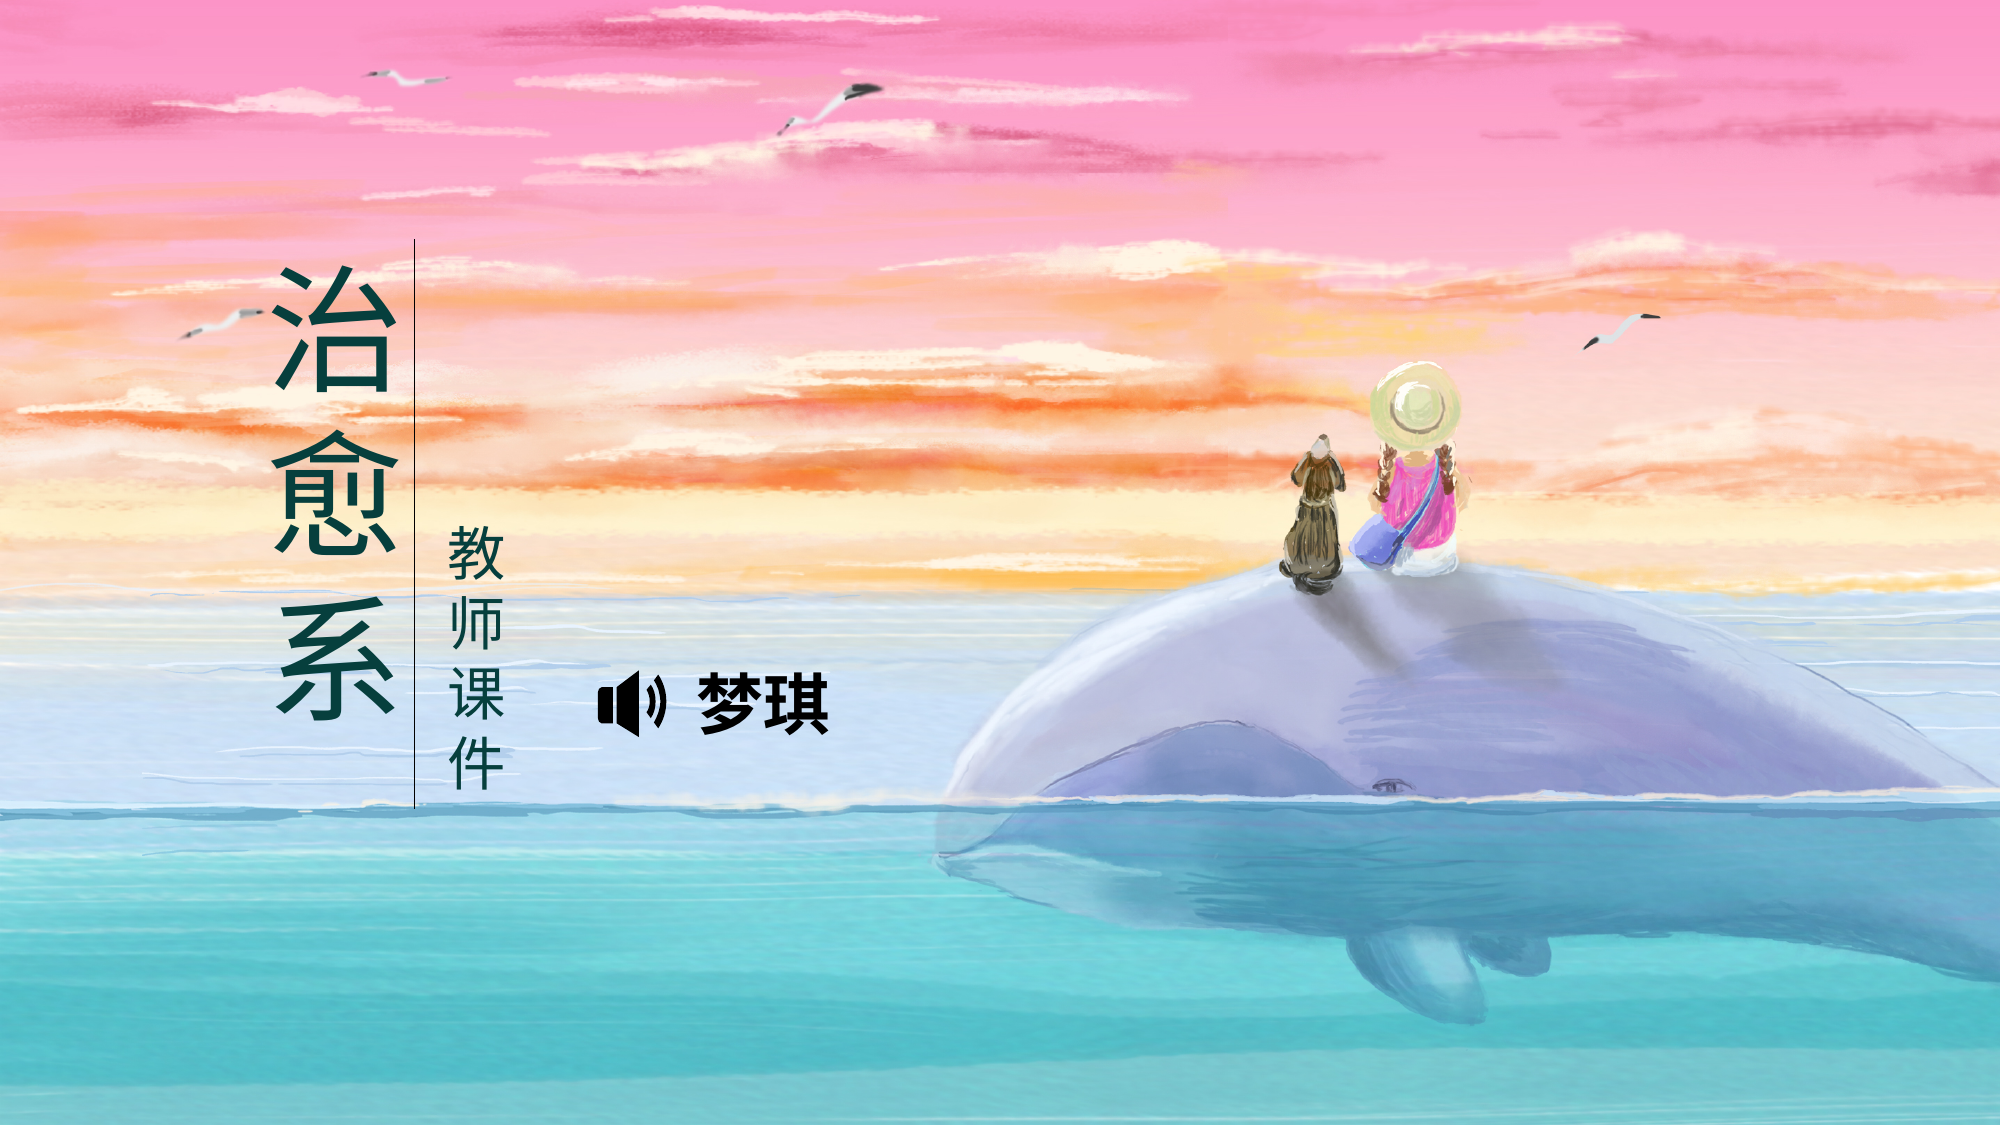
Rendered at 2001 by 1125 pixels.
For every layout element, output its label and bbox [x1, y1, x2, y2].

text_box [597, 655, 915, 752]
picture [0, 0, 2000, 1125]
text_box [251, 236, 525, 810]
